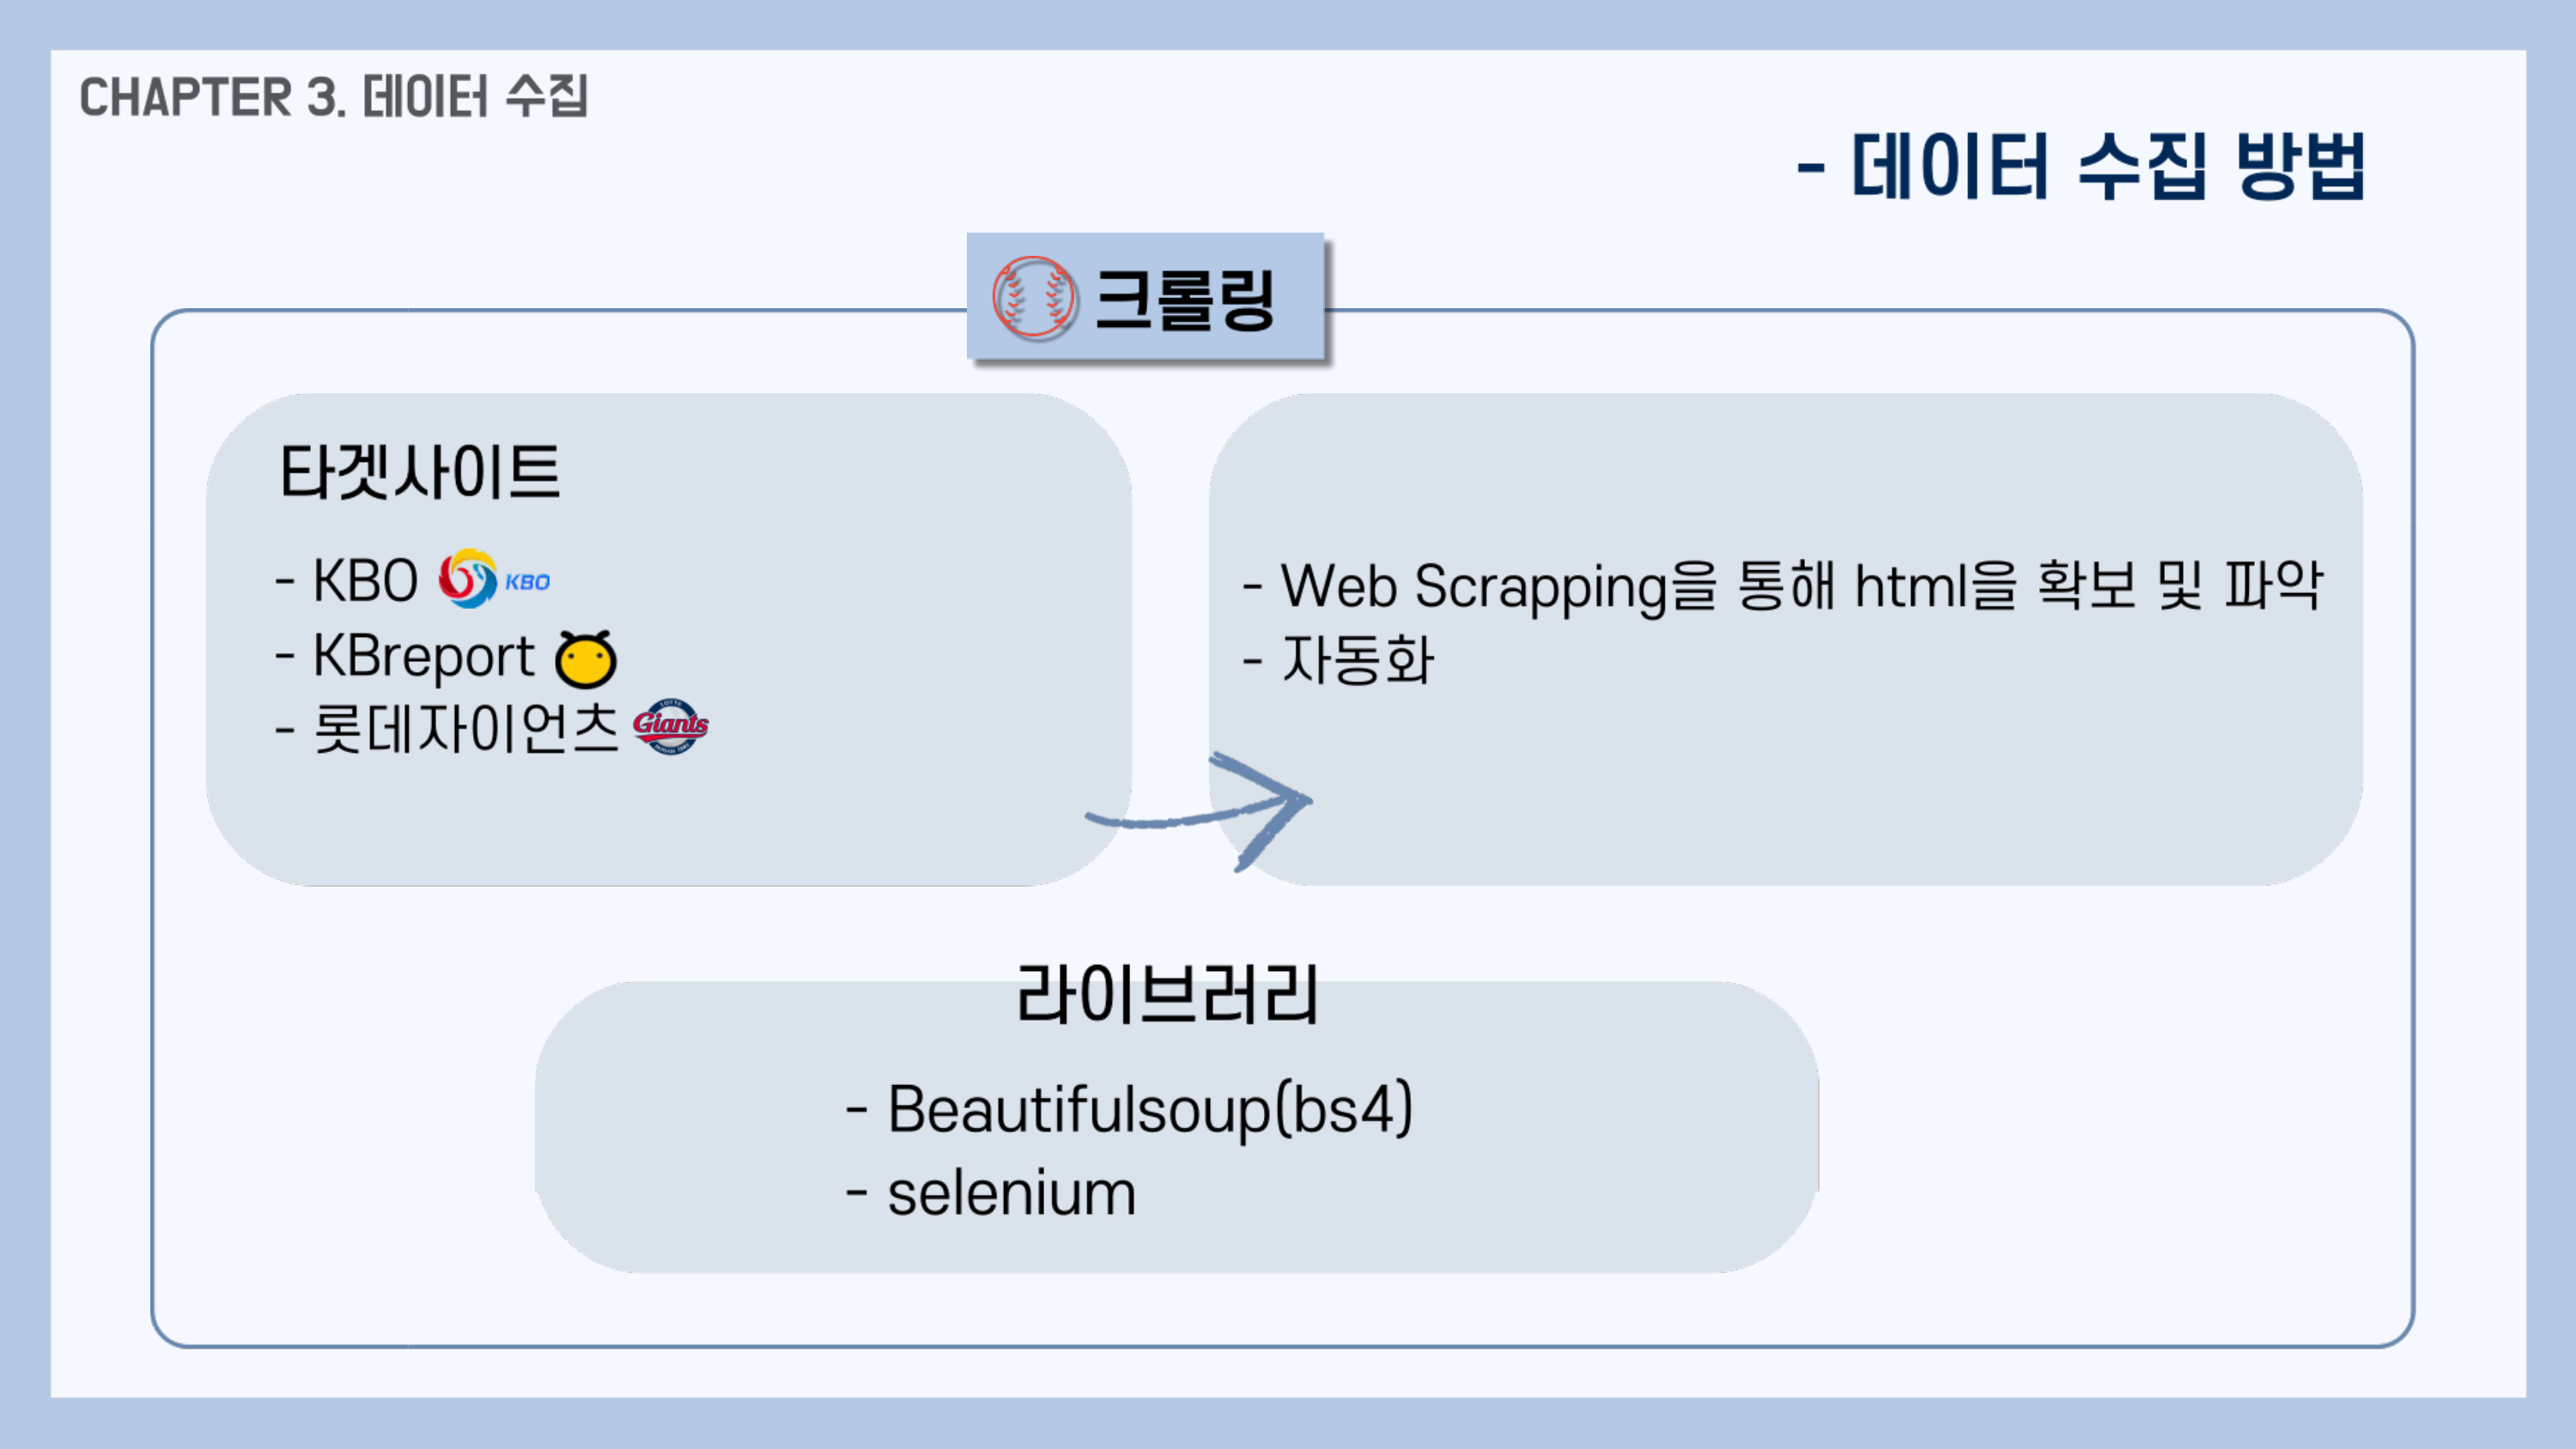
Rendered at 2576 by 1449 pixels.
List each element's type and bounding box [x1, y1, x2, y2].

text_box [437, 548, 550, 609]
picture [1233, 539, 2365, 722]
text_box [606, 681, 735, 773]
picture [0, 66, 611, 147]
text_box [0, 0, 2576, 1449]
picture [0, 421, 646, 790]
picture [741, 245, 1308, 373]
picture [1637, 104, 2403, 247]
text_box [150, 308, 2416, 1350]
text_box [535, 981, 1820, 1274]
text_box [993, 255, 1074, 337]
picture [724, 939, 1443, 1258]
text_box [206, 393, 1133, 888]
text_box [1107, 738, 1295, 885]
text_box [1208, 393, 2364, 888]
text_box [555, 611, 627, 709]
text_box [966, 233, 1325, 360]
